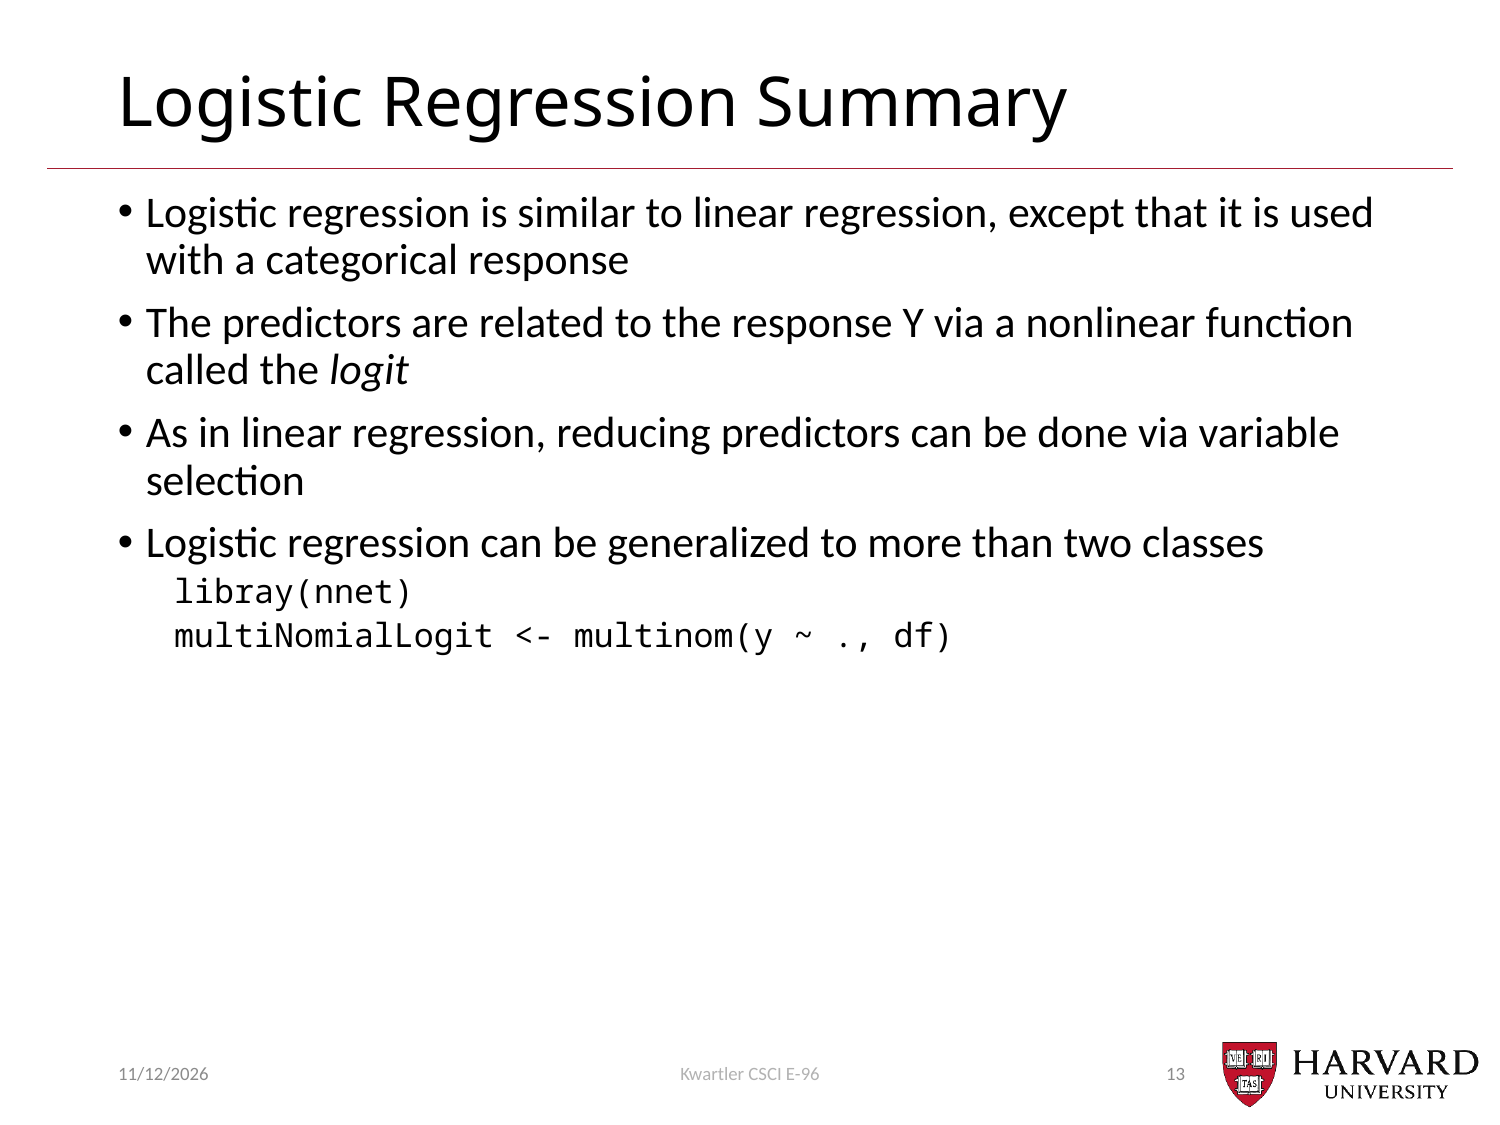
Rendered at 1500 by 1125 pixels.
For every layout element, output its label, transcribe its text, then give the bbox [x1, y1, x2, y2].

picture [1200, 1024, 1500, 1125]
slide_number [103, 1042, 441, 1103]
title Logistic Regression Summary [103, 59, 1397, 157]
text_box Logistic regression is similar to linear regression, except that it is used with a categorical response The predictors are related to the response Y via a nonlinear function called the logit As in linear regression, reducing predictors can be done via variable selection Logistic regression can be generalized to more than two classes libray(nnet) multiNomialLogit <- multinom(y ~ ., df) [103, 182, 1397, 1023]
slide_number 13 [1059, 1042, 1200, 1103]
footer Kwartler CSCI E-96 [496, 1042, 1004, 1103]
